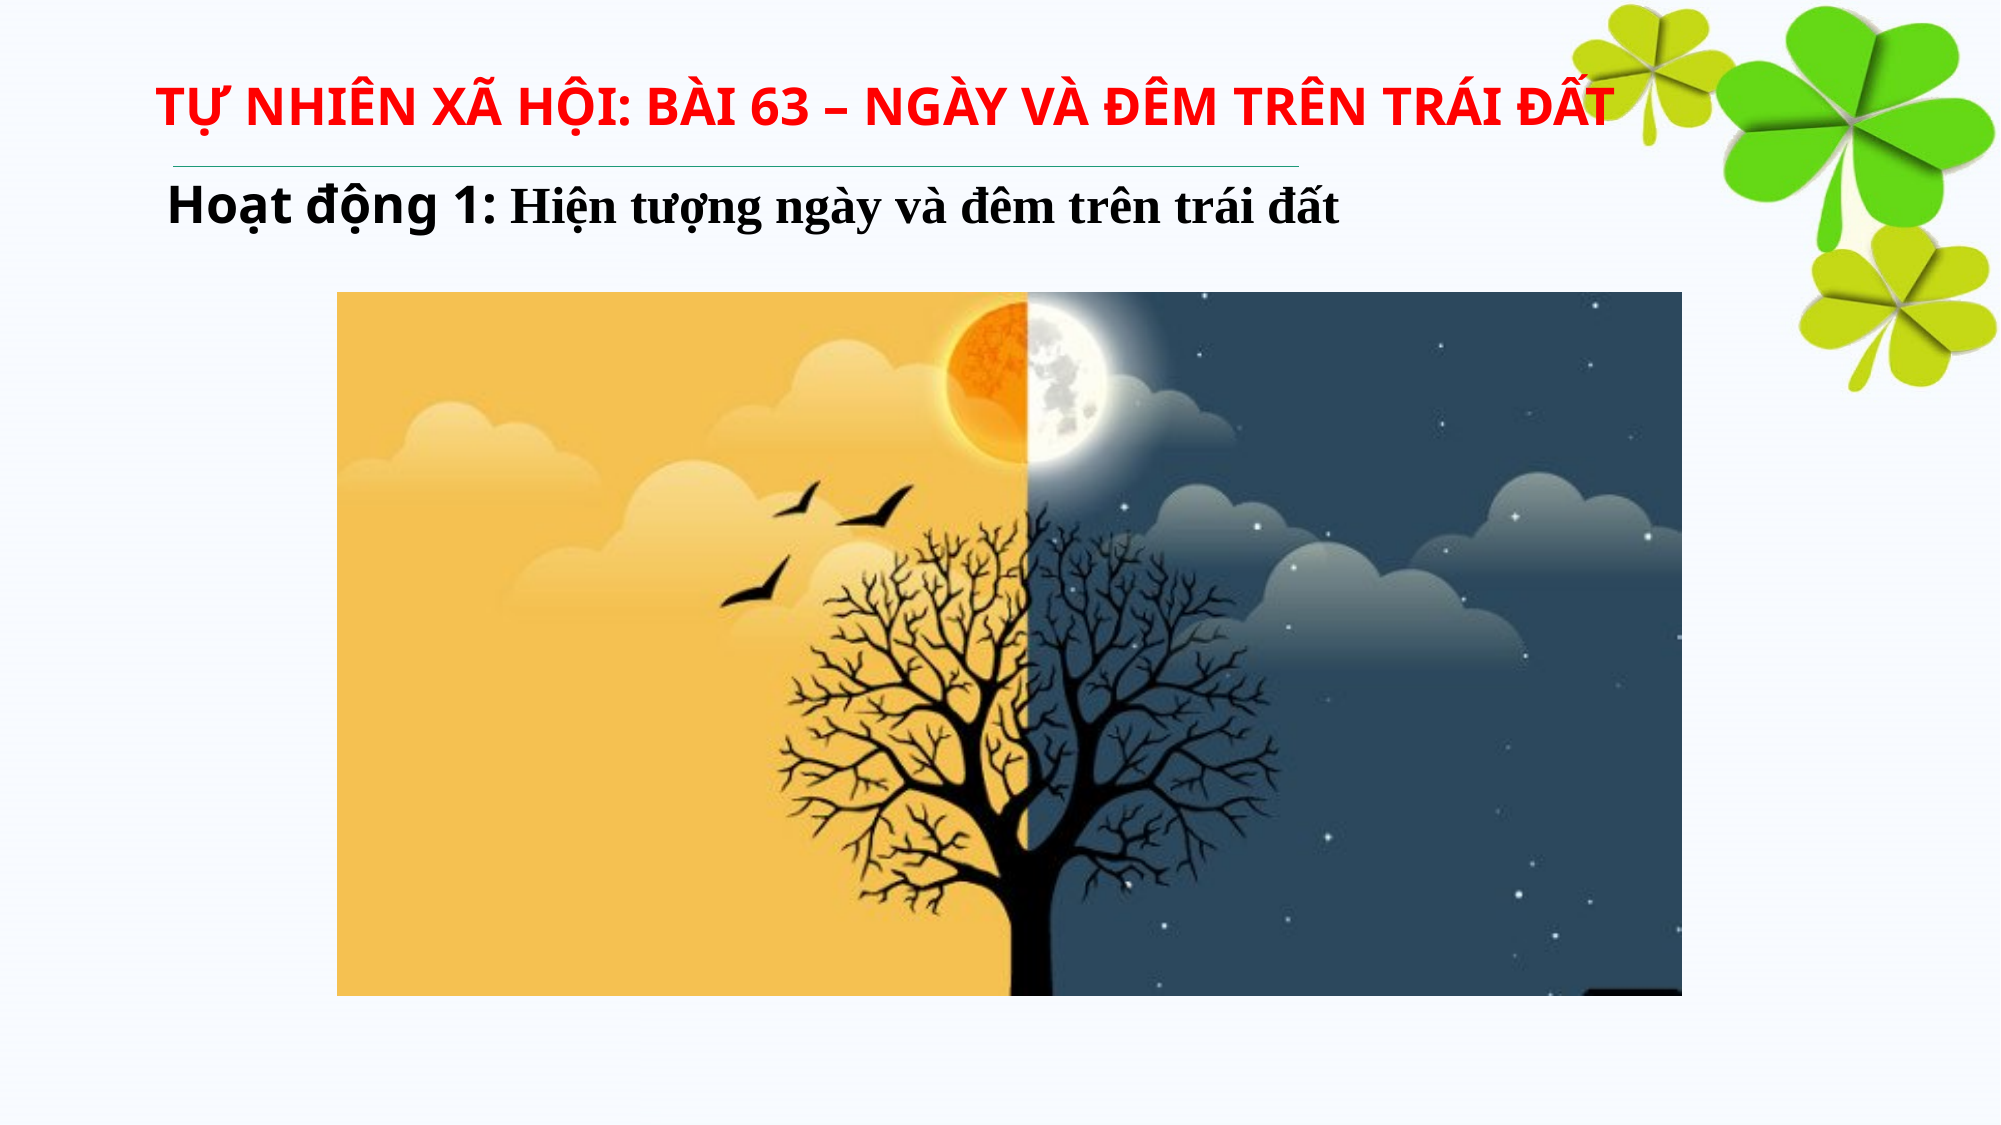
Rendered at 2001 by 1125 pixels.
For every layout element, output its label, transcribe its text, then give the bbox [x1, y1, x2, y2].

text_box Hoạt động 1: Hiện tượng ngày và đêm trên trái đất [151, 163, 1893, 242]
text_box TỰ NHIÊN XÃ HỘI: BÀI 63 – NGÀY VÀ ĐÊM TRÊN TRÁI ĐẤT [140, 65, 1736, 144]
picture [0, 0, 2001, 1125]
